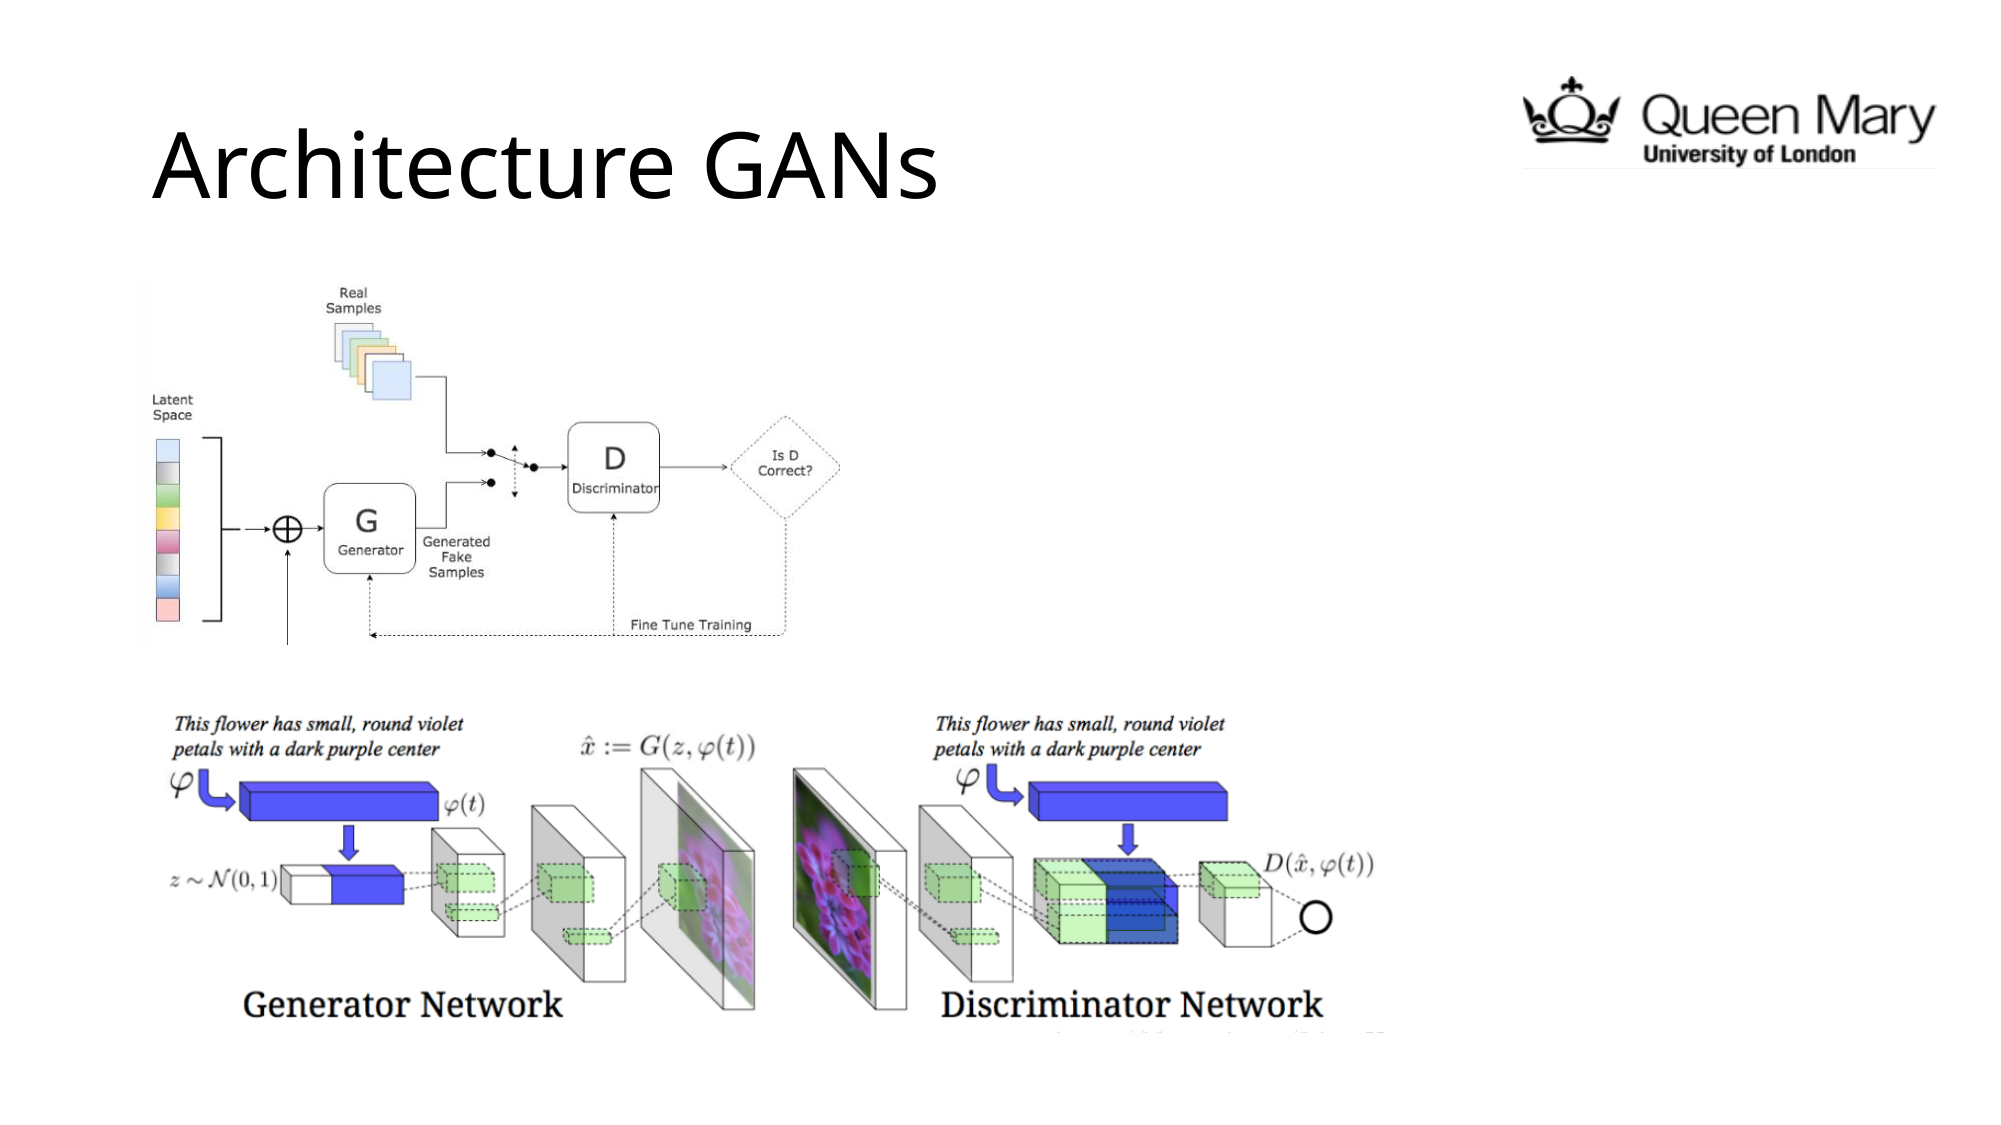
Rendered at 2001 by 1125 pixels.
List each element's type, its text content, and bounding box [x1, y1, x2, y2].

picture [137, 648, 1394, 1033]
picture [1522, 75, 1937, 169]
title Architecture GANs [137, 59, 1863, 278]
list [137, 277, 841, 645]
